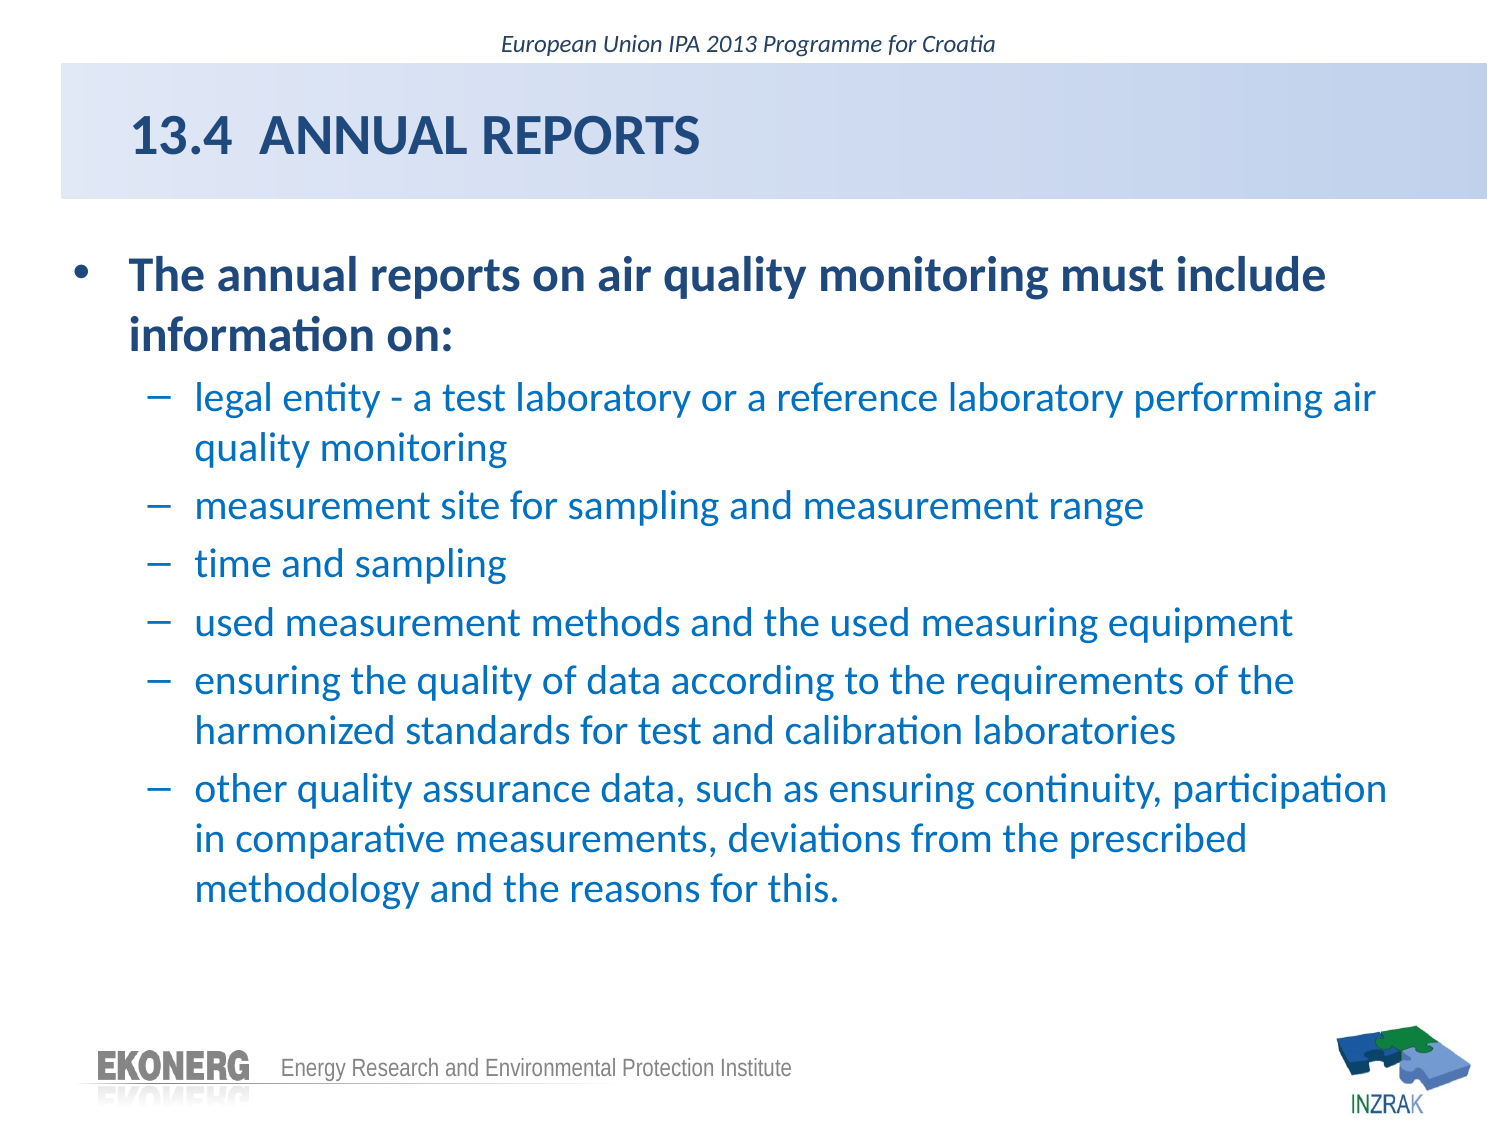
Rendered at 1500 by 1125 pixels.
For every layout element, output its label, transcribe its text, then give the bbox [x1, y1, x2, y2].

text_box European Union IPA 2013 Programme for Croatia [0, 23, 1498, 71]
picture [1336, 1025, 1472, 1122]
text_box [60, 1041, 813, 1117]
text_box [72, 1043, 812, 1112]
title 13.4 ANNUAL REPORTS [61, 71, 1487, 199]
text_box The annual reports on air quality monitoring must include information on: legal entity - a test laboratory or a reference laboratory performing air quality monitoring measurement site for sampling and measurement range time and sampling used measurement methods and the used measuring equipment ensuring the quality of data according to the requirements of the harmonized standards for test and calibration laboratories other quality assurance data, such as ensuring continuity, participation in comparative measurements, deviations from the prescribed methodology and the reasons for this. [57, 233, 1441, 1004]
